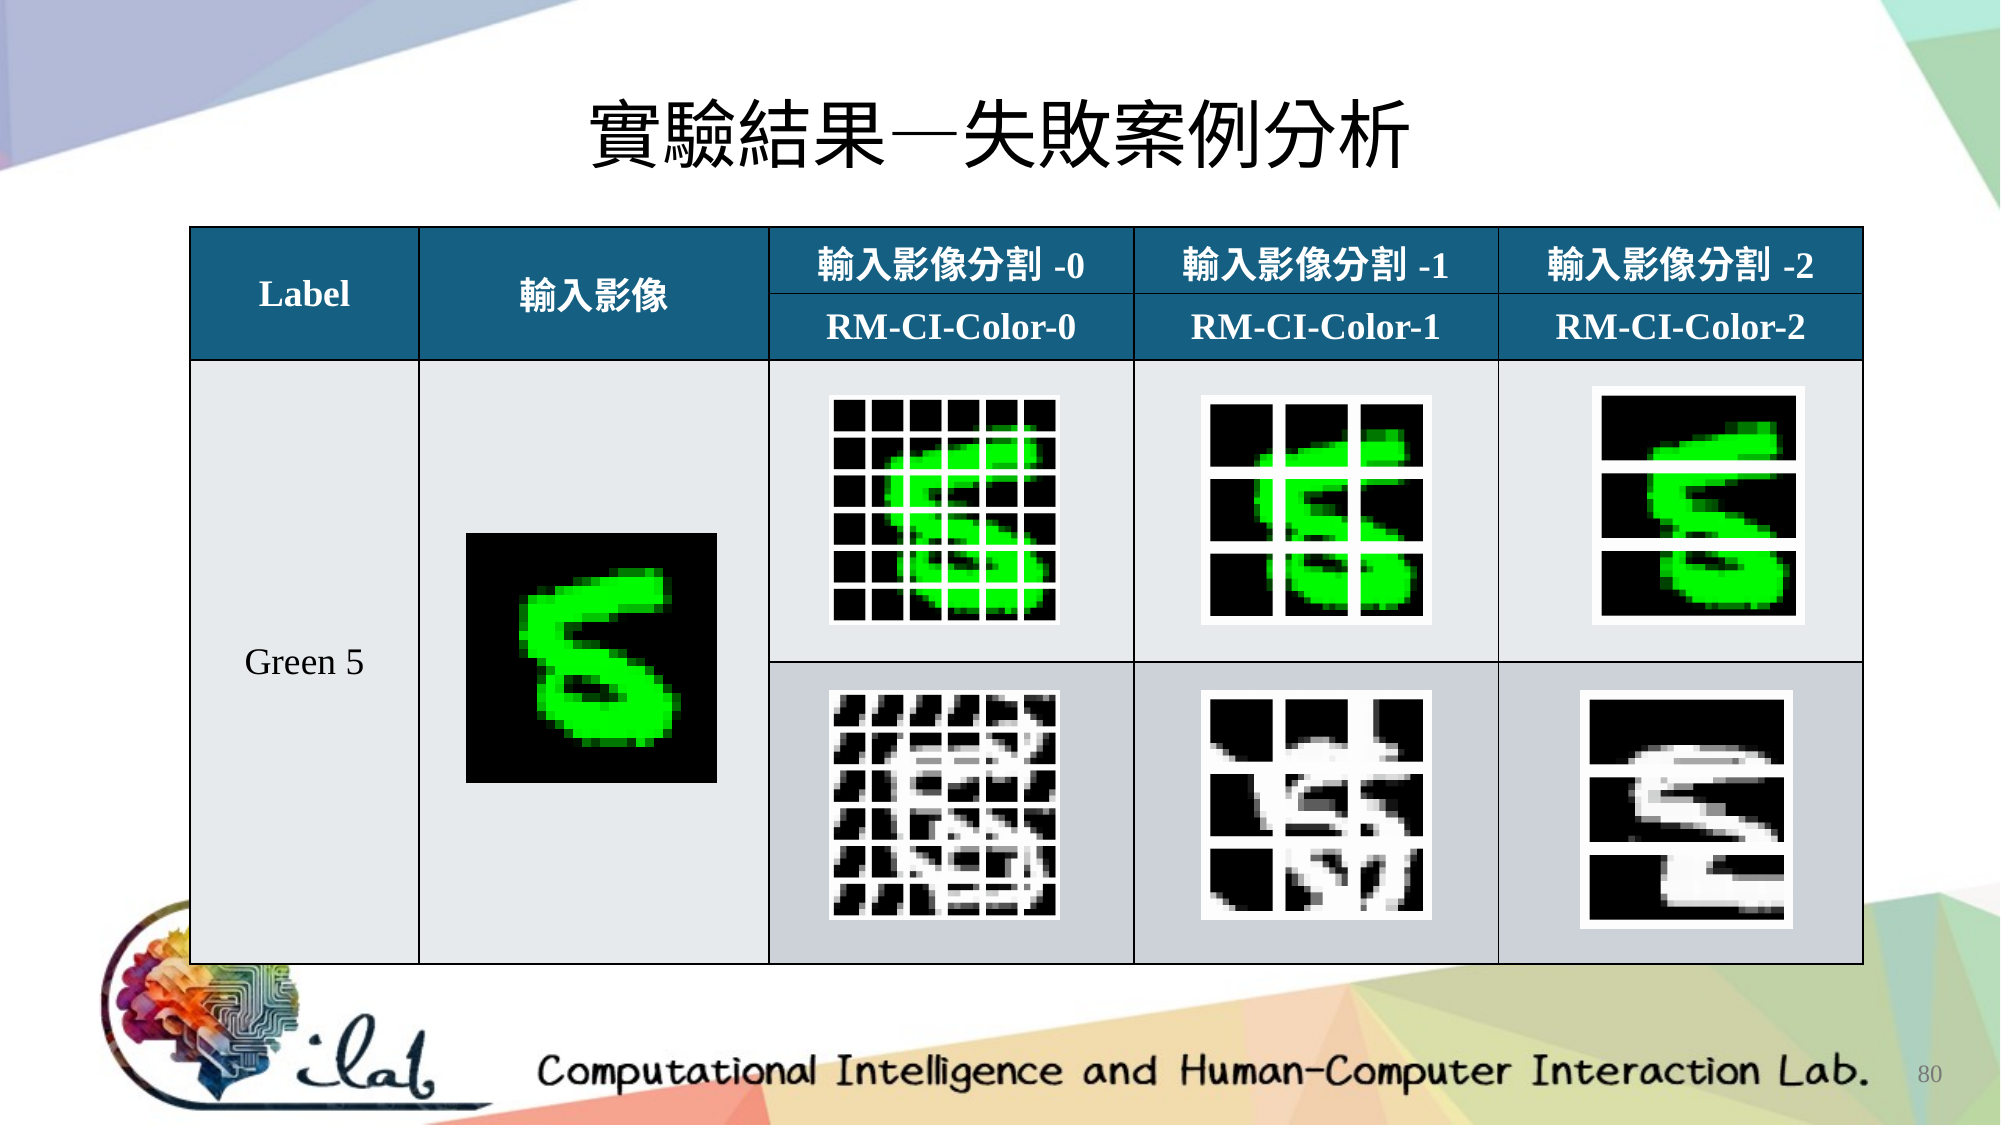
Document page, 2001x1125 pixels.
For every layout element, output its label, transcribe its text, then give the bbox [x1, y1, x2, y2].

slide_number 80 [1507, 1042, 1958, 1103]
table_header 輸入影像分割-0 [770, 228, 1133, 293]
text_box 實驗結果—失敗案例分析 [572, 80, 1428, 186]
picture [0, 0, 2001, 1125]
table_cell [1499, 361, 1862, 661]
table_header 輸入影像分割-2 [1499, 228, 1862, 293]
table_cell [1135, 663, 1498, 963]
table_cell RM-CI-Color-2 [1499, 294, 1862, 359]
table_cell RM-CI-Color-1 [1135, 294, 1498, 359]
table_cell RM-CI-Color-0 [770, 294, 1133, 359]
table_cell [770, 663, 1133, 963]
table_cell Green 5 [191, 361, 418, 963]
table_header Label [191, 228, 418, 359]
table_header 輸入影像分割-1 [1135, 228, 1498, 293]
table_cell [1135, 361, 1498, 661]
table_header 輸入影像 [420, 228, 768, 359]
table_cell [1499, 663, 1862, 963]
table_cell [770, 361, 1133, 661]
table_cell [420, 361, 768, 963]
